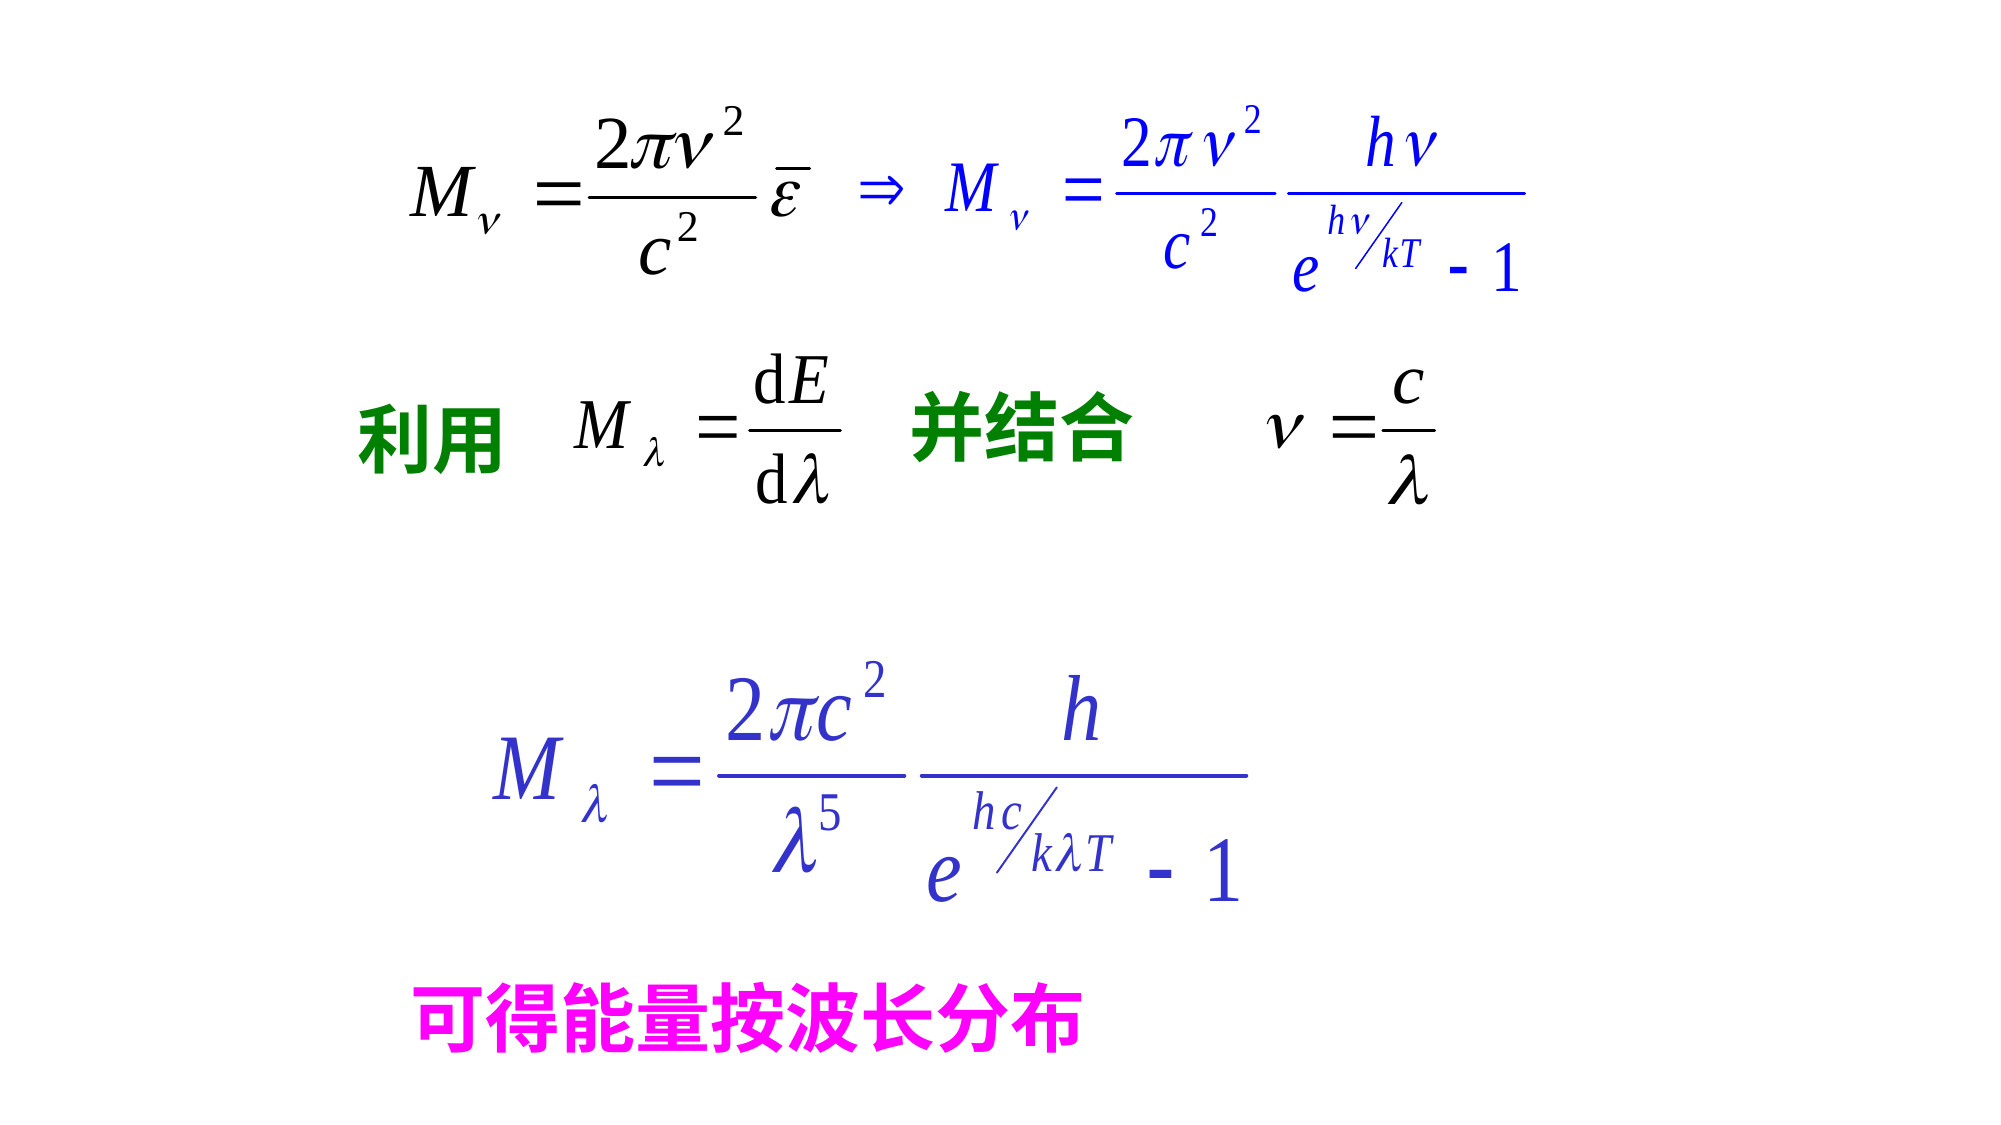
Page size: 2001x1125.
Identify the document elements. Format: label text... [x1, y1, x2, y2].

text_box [477, 634, 1261, 919]
text_box 并结合 [895, 372, 1150, 478]
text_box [848, 84, 1536, 305]
text_box 利用 [342, 384, 523, 490]
text_box 可得能量按波长分布 [395, 964, 1101, 1069]
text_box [1259, 335, 1443, 516]
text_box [562, 334, 853, 516]
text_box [397, 84, 823, 292]
